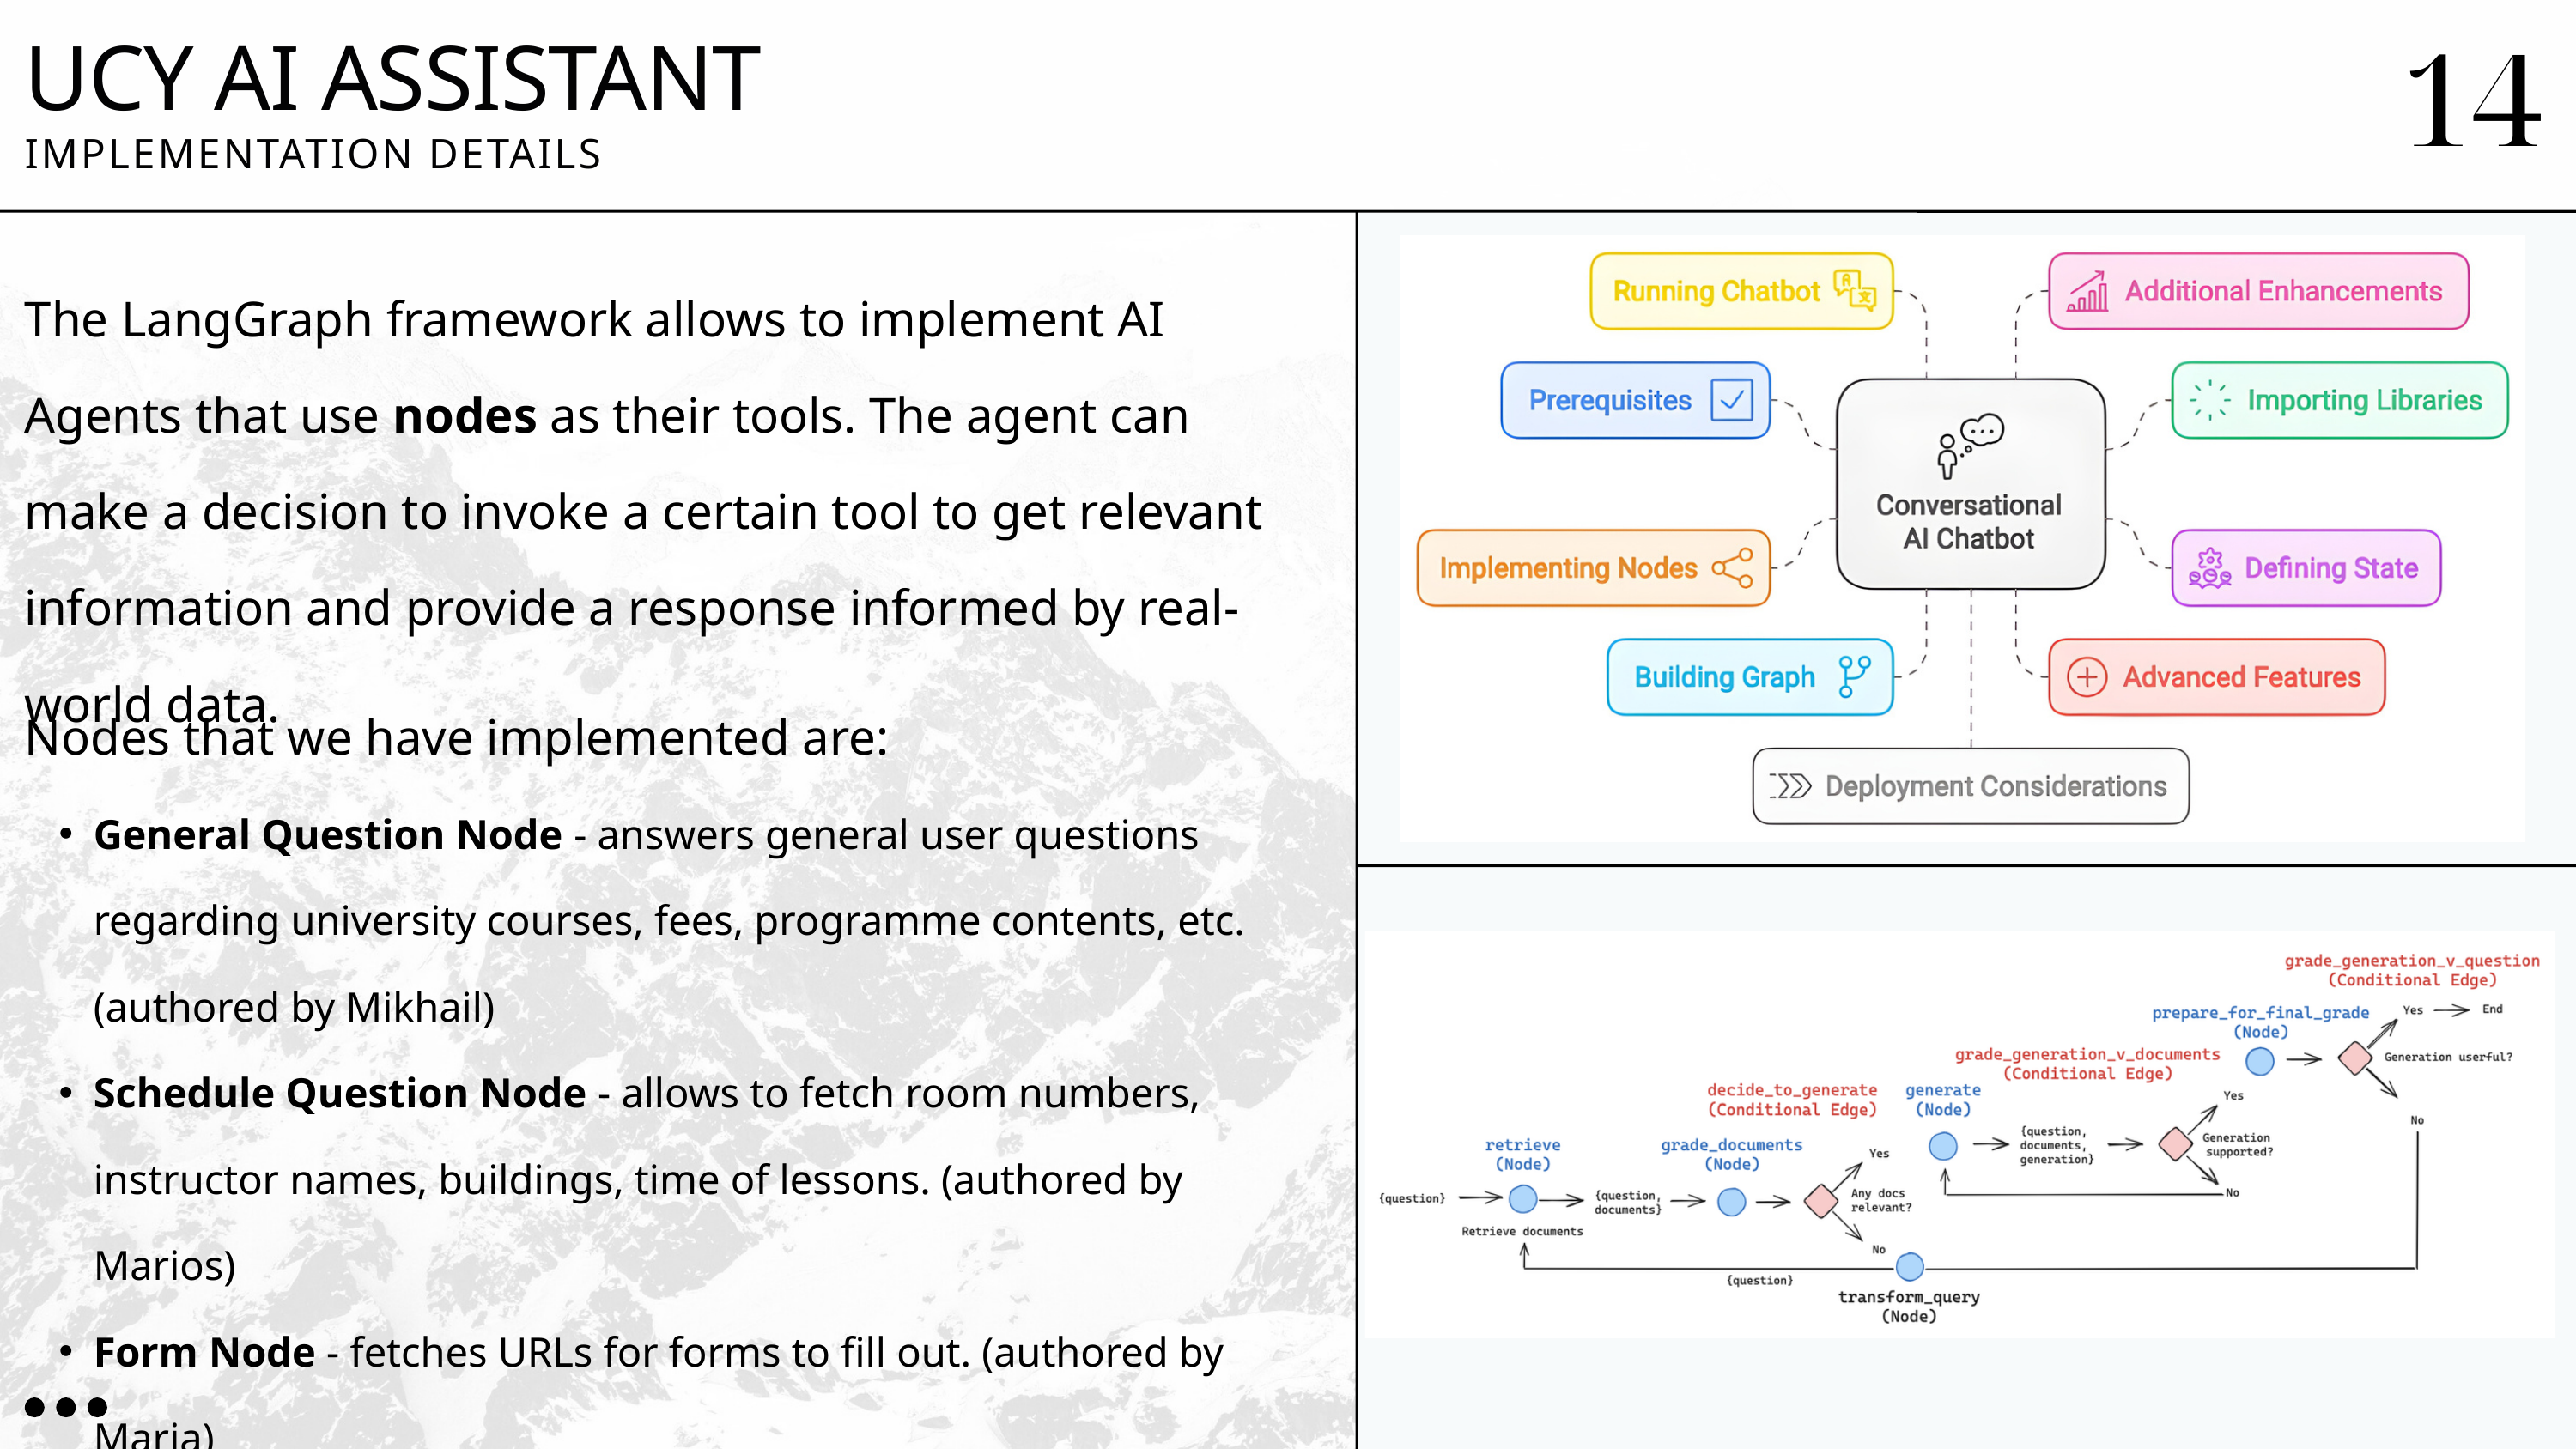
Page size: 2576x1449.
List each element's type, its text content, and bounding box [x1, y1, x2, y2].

text_box The LangGraph framework allows to implement AI Agents that use nodes as their tools. The agent can make a decision to invoke a certain tool to get relevant information and provide a response informed by real-world data. [24, 250, 1312, 668]
text_box [0, 221, 1353, 1449]
text_box Nodes that we have implemented are: [24, 668, 1340, 766]
text_box General Question Node - answers general user questions regarding university courses, fees, programme contents, etc. (authored by Mikhail) Schedule Question Node - allows to fetch room numbers, instructor names, buildings, time of lessons. (authored by Marios) Form Node - fetches URLs for forms to fill out. (authored by Maria) [24, 771, 1255, 1449]
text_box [1358, 212, 2576, 866]
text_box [1358, 871, 2576, 1449]
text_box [24, 1397, 108, 1418]
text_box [0, 0, 2576, 212]
